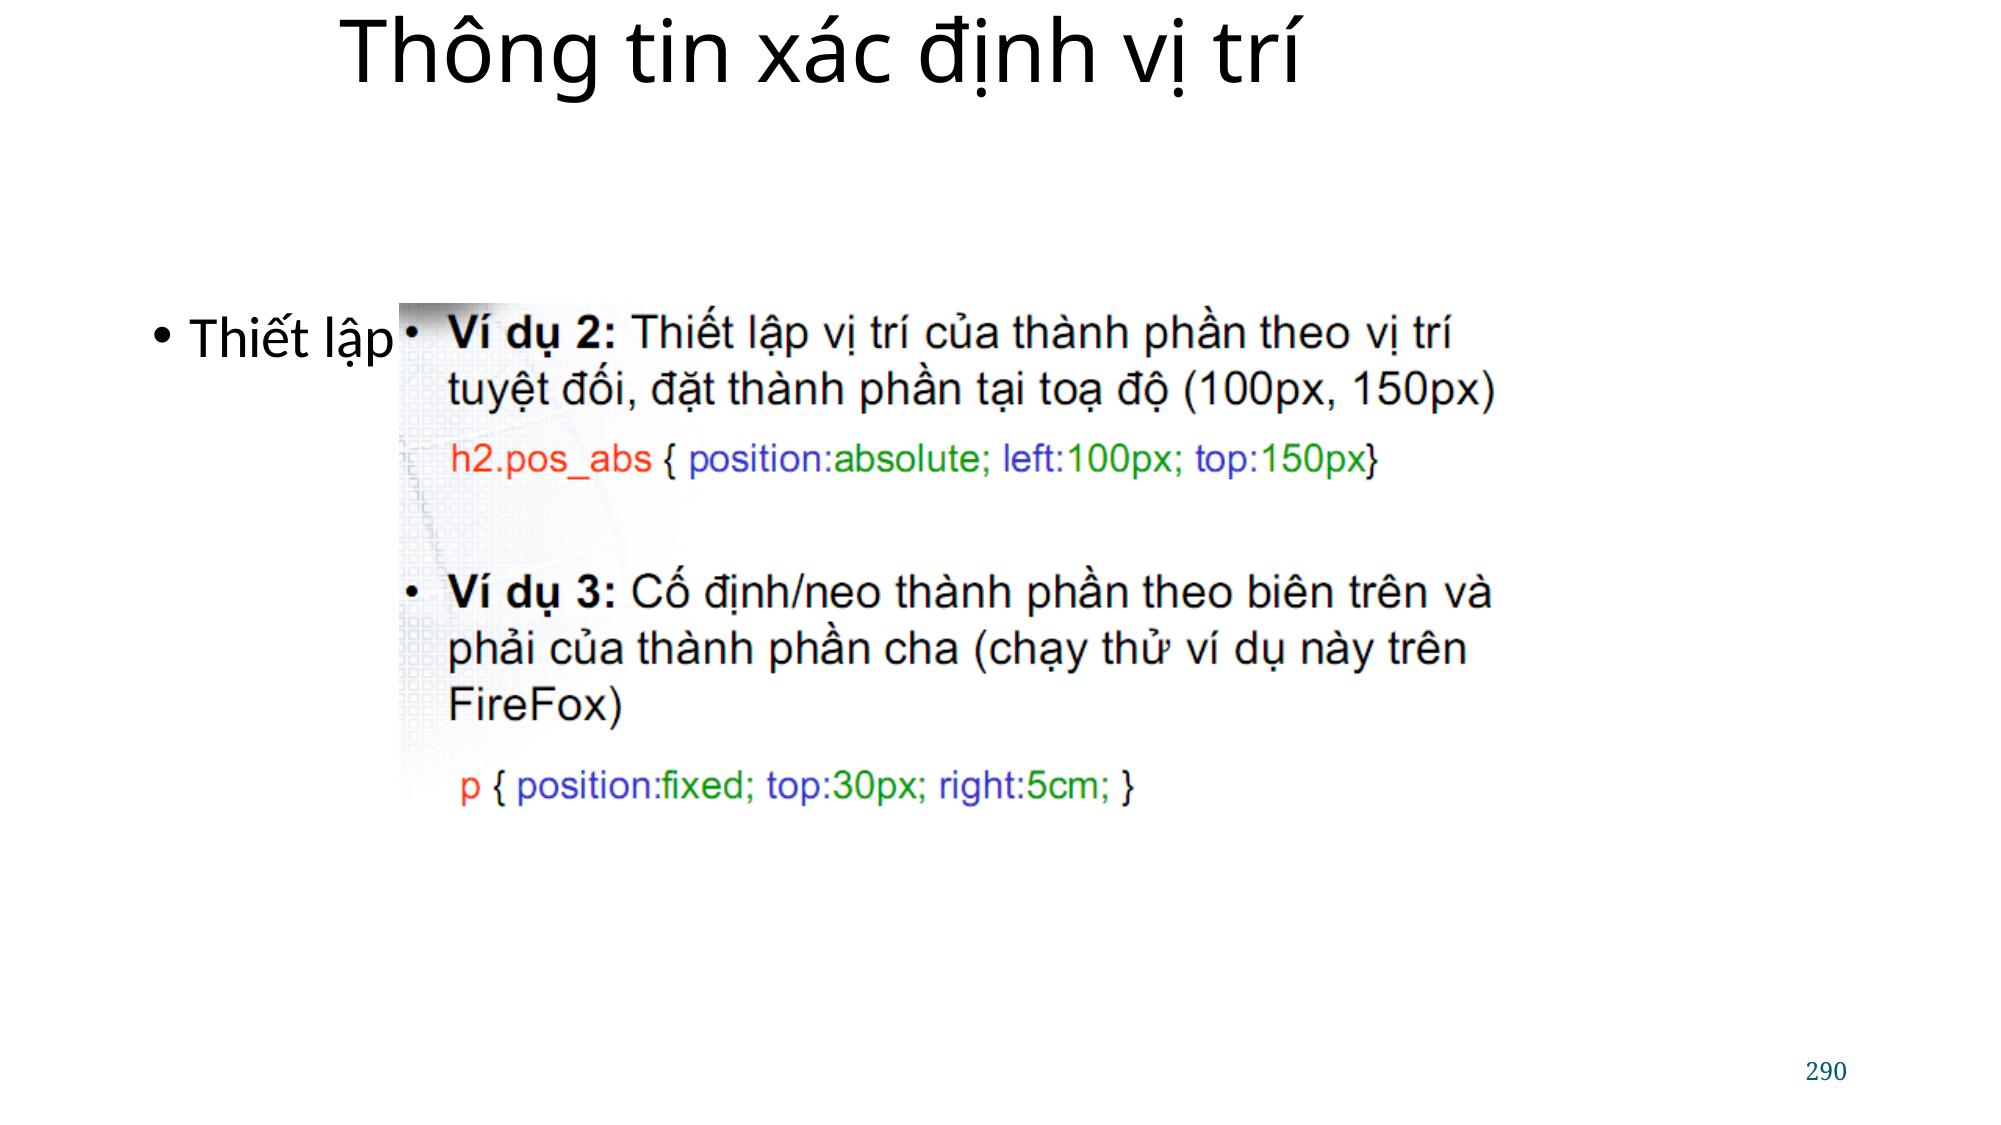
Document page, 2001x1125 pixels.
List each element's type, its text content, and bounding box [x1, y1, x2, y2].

picture [399, 303, 1508, 822]
slide_number 290 [1412, 1042, 1863, 1103]
list Thiết lập vị trí thành phần theo vị trí tuyệt đối [137, 299, 1863, 1014]
title Thông tin xác định vị trí [324, 0, 1713, 110]
